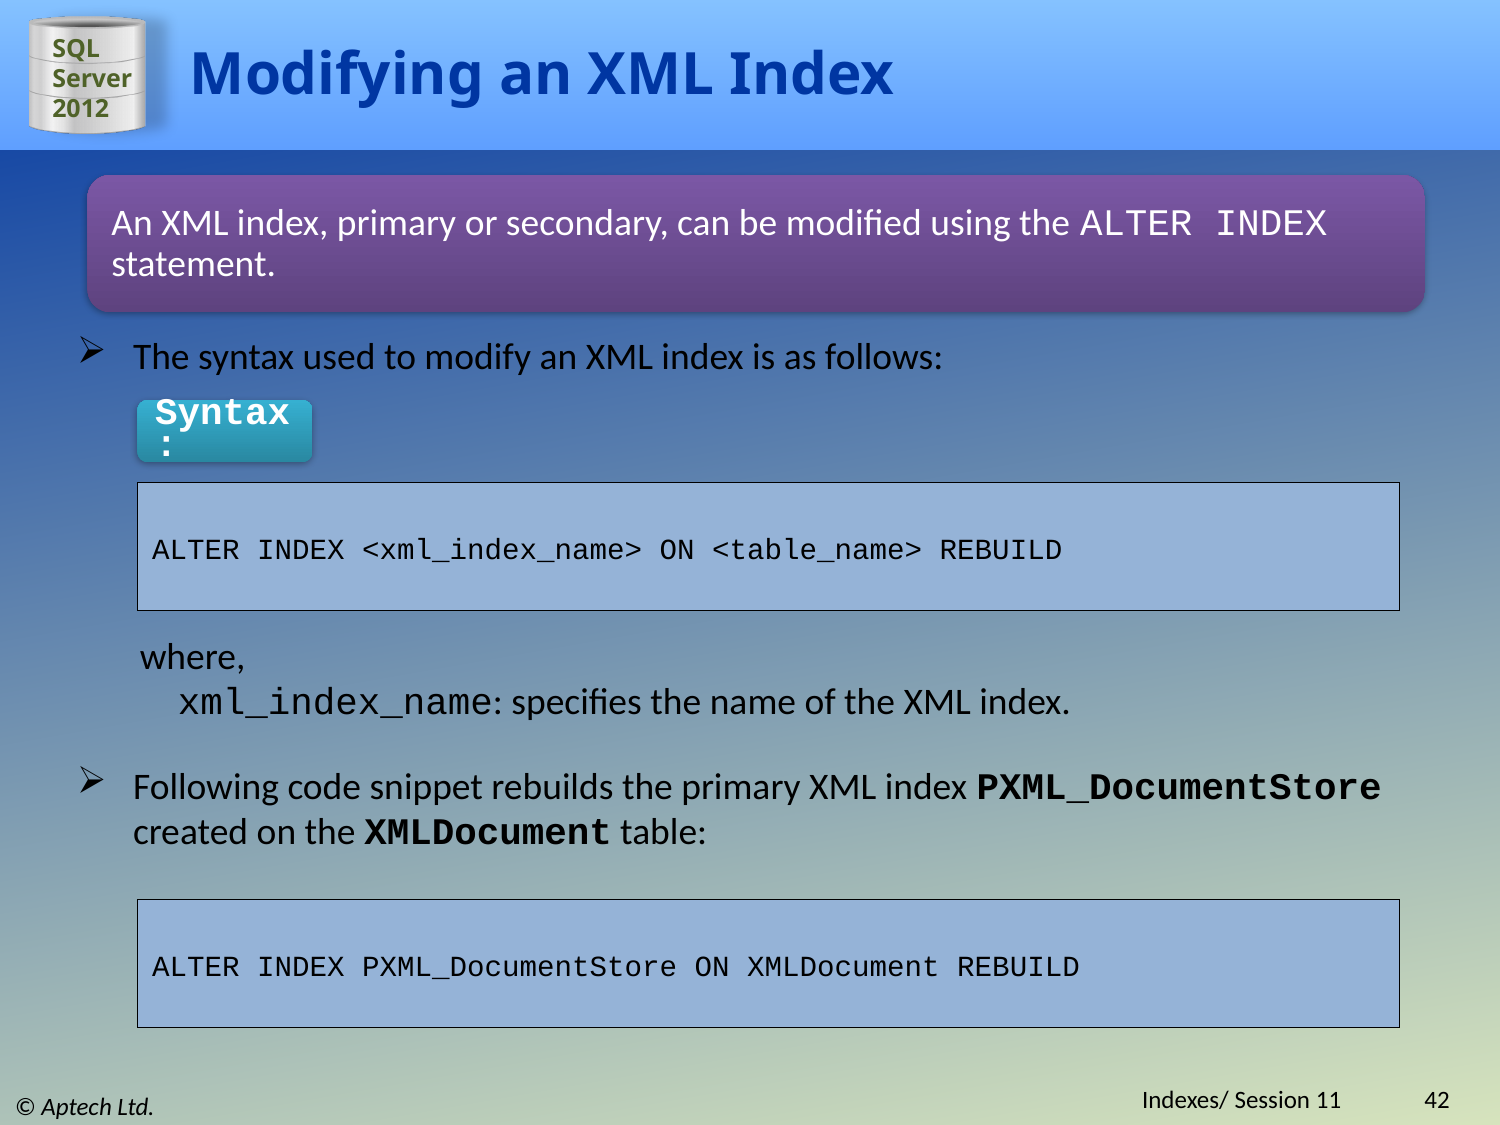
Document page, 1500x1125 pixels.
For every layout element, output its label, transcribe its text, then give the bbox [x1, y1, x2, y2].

text_box ALTER INDEX <xml_index_name> ON <table_name> REBUILD [137, 482, 1400, 611]
text_box where, xml_index_name: specifies the name of the XML index. [125, 624, 1363, 730]
text_box ALTER INDEX PXML_DocumentStore ON XMLDocument REBUILD [137, 899, 1400, 1028]
text_box The syntax used to modify an XML index is as follows: [62, 324, 1413, 385]
text_box Following code snippet rebuilds the primary XML index PXML_DocumentStore created on the XMLDocument table: [62, 754, 1413, 860]
slide_number 42 [1363, 1084, 1465, 1113]
picture [24, 0, 150, 150]
footer Indexes/ Session 11 [375, 1084, 1363, 1113]
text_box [87, 174, 1426, 313]
title Modifying an XML Index [174, 37, 1426, 106]
text_box Syntax: [137, 399, 313, 463]
